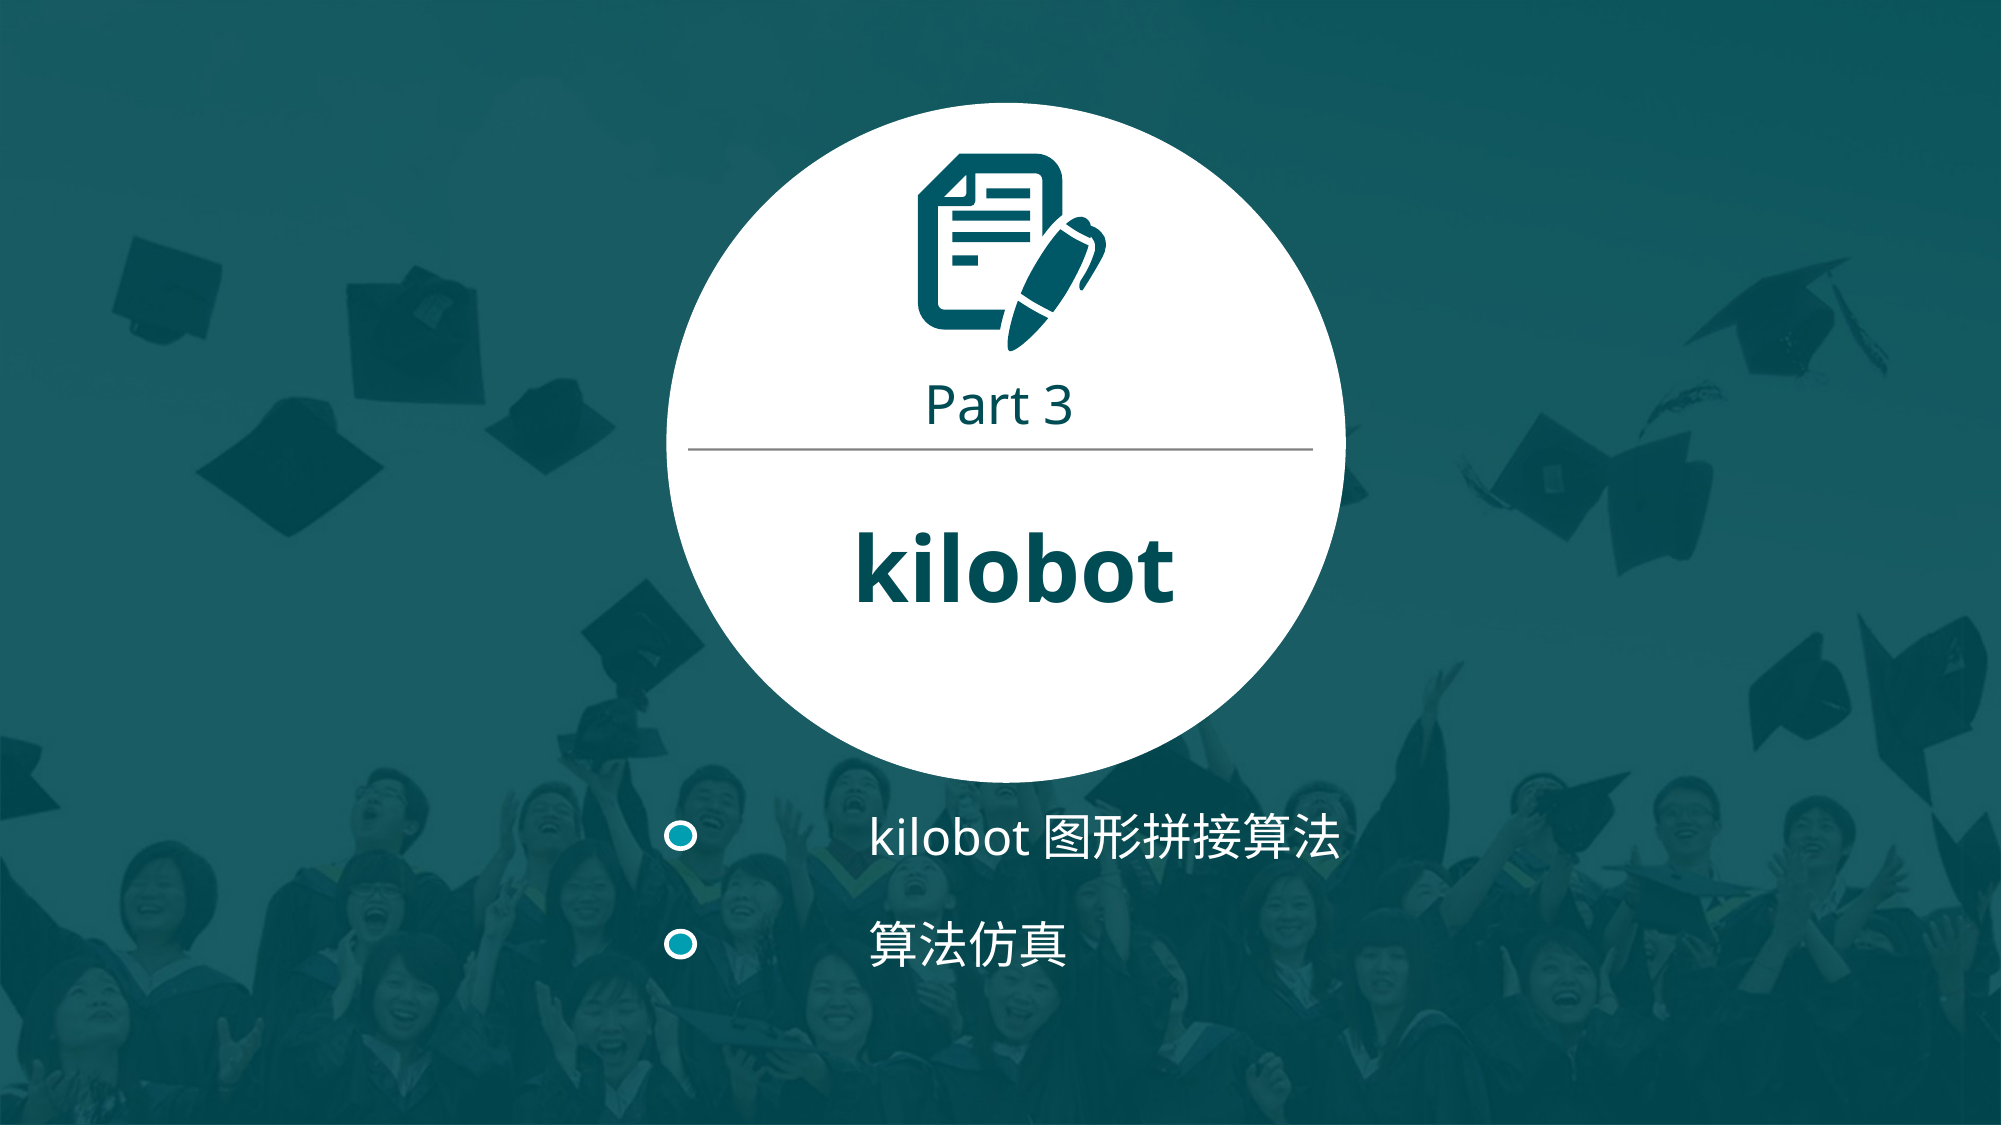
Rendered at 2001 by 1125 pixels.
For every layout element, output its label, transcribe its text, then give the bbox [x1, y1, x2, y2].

text_box [1020, 229, 1089, 313]
picture [0, 0, 2001, 1125]
text_box 算法仿真 [853, 906, 1549, 982]
text_box kilobot [754, 503, 1275, 738]
text_box [666, 102, 1346, 671]
text_box [666, 931, 695, 958]
text_box Part 3 [924, 369, 1076, 436]
text_box [837, 738, 1175, 783]
text_box kilobot图形拼接算法 [853, 797, 1569, 873]
text_box [1007, 300, 1049, 352]
text_box [917, 153, 1063, 330]
text_box [1065, 216, 1106, 291]
text_box [666, 822, 695, 849]
